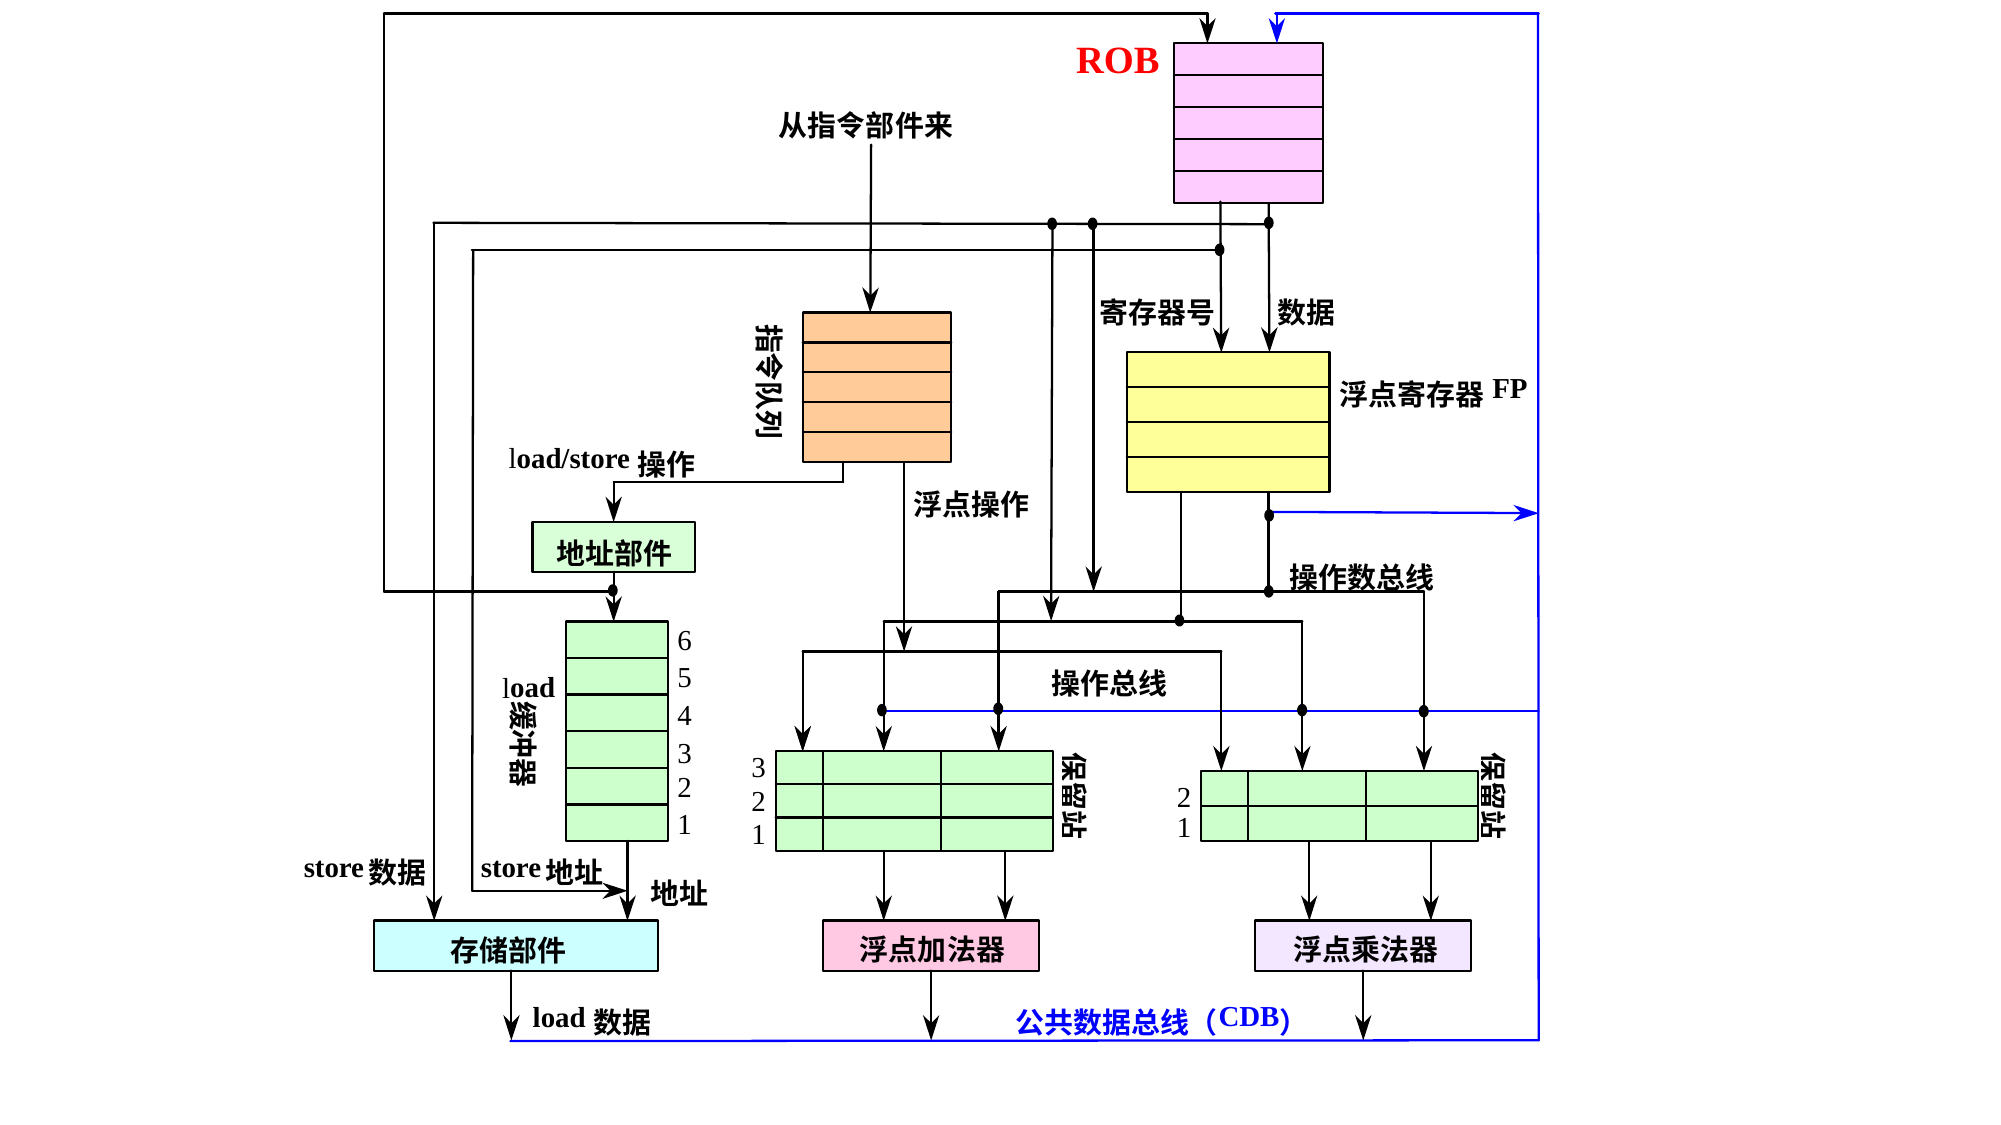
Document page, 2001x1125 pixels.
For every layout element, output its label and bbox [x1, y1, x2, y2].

list [303, 3, 1555, 1050]
